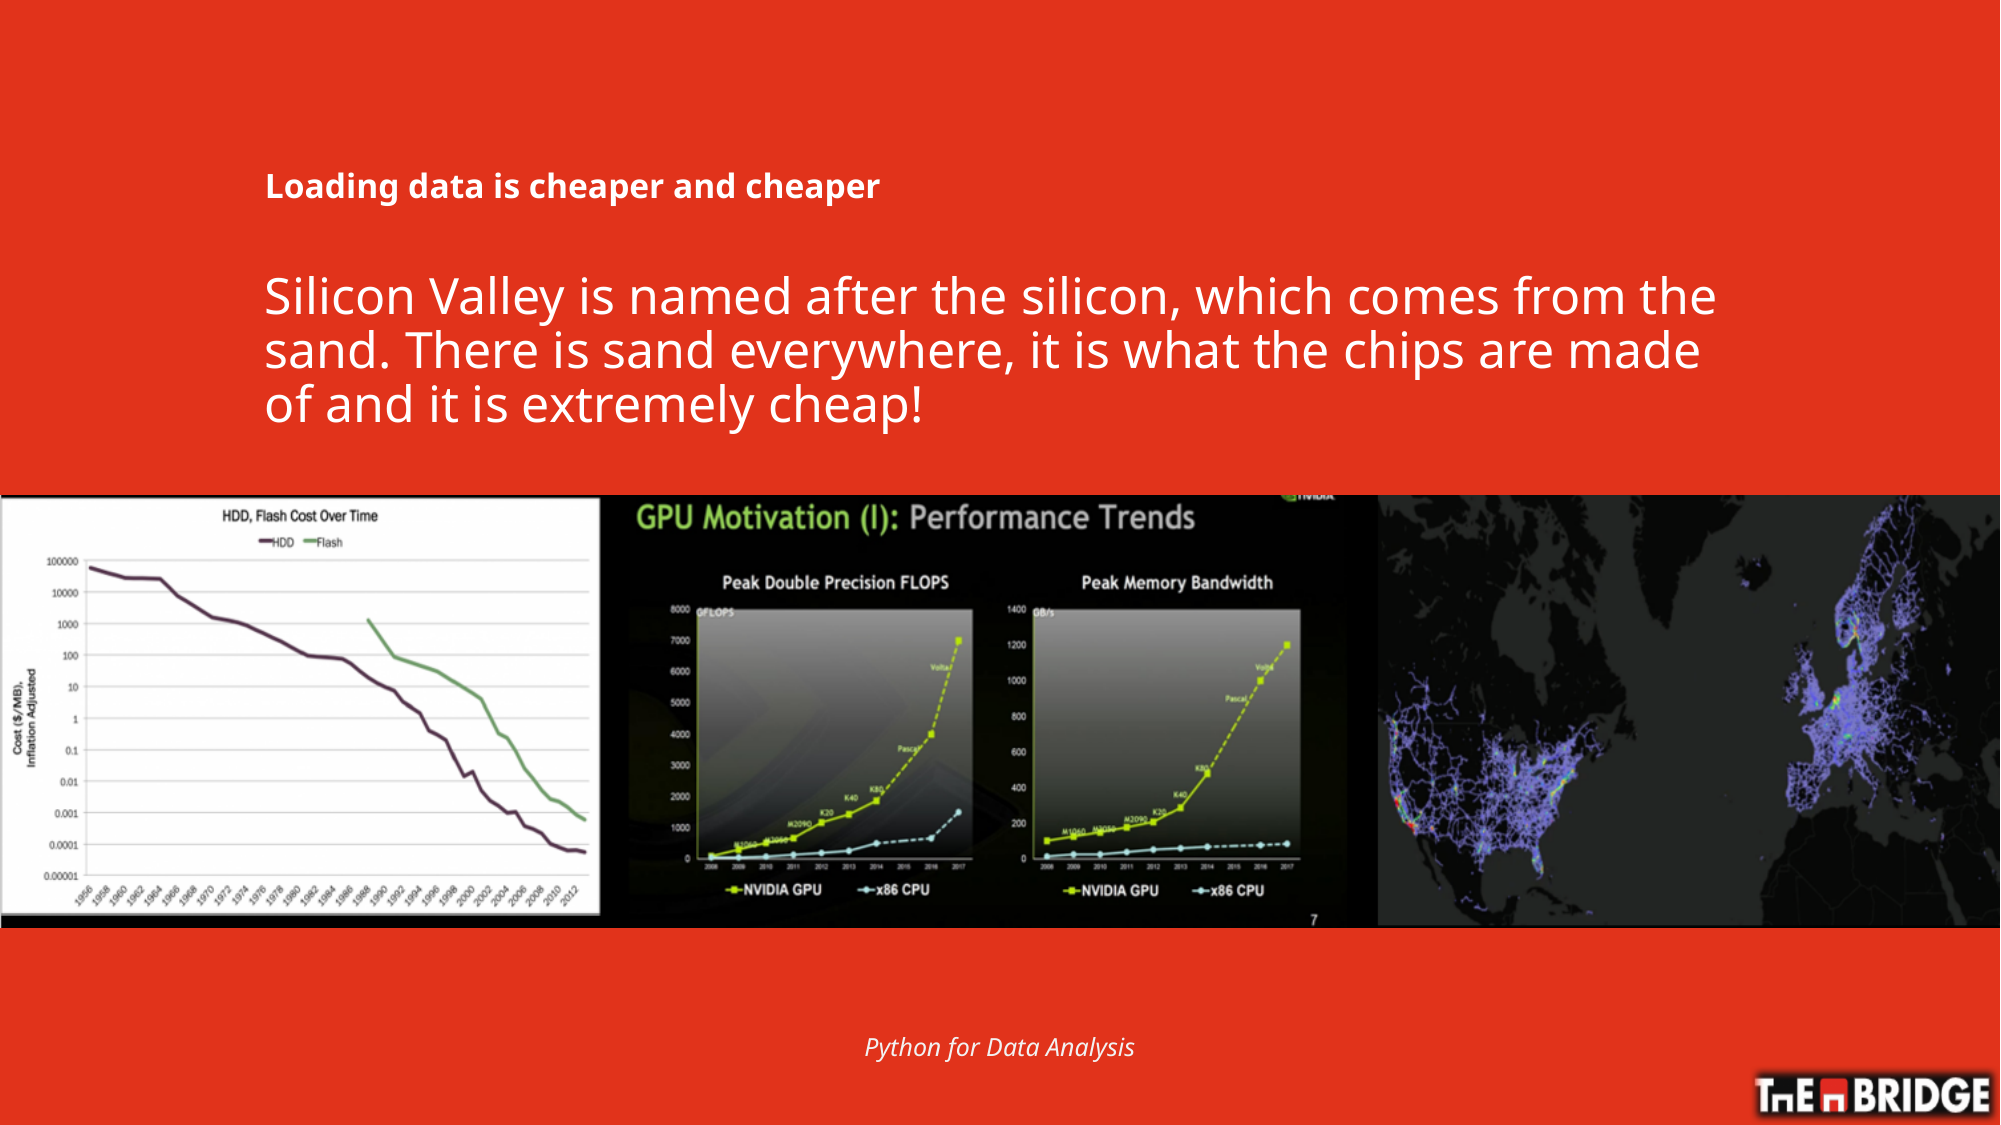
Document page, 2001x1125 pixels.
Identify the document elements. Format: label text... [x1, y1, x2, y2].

list Python for Data Analysis [662, 1042, 1338, 1103]
picture [0, 495, 2000, 928]
picture [1749, 1065, 2000, 1125]
title Loading data is cheaper and cheaper [249, 161, 1750, 240]
subtitle Silicon Valley is named after the silicon, which comes from the sand. There is sand everywhere, it is what the chips are made of and it is extremely cheap! [249, 264, 1750, 495]
